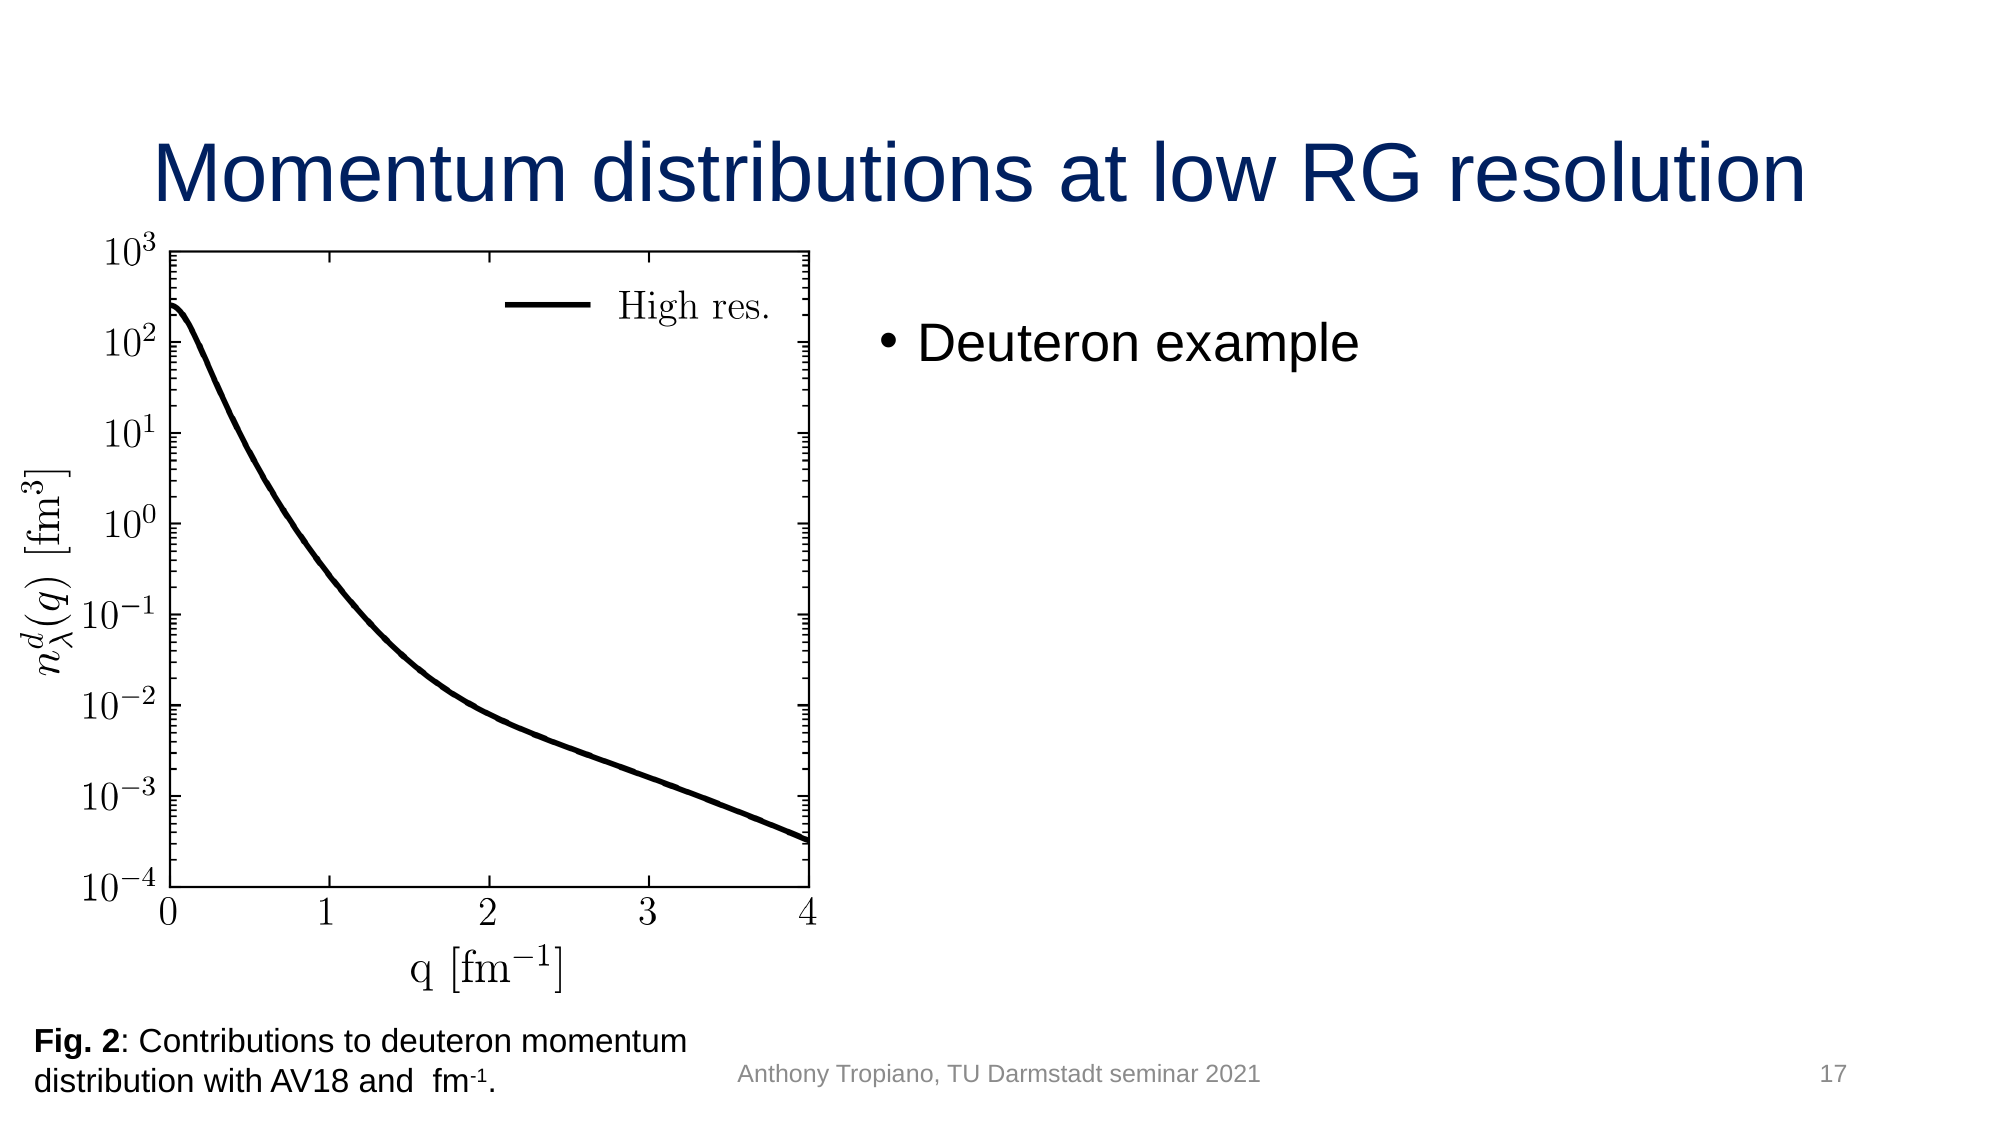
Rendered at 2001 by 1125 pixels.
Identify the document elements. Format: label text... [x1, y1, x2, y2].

picture [0, 217, 839, 1013]
footer Anthony Tropiano, TU Darmstadt seminar 2021 [662, 1042, 1338, 1103]
title Momentum distributions at low RG resolution [137, 59, 1863, 278]
slide_number 17 [1412, 1042, 1863, 1103]
